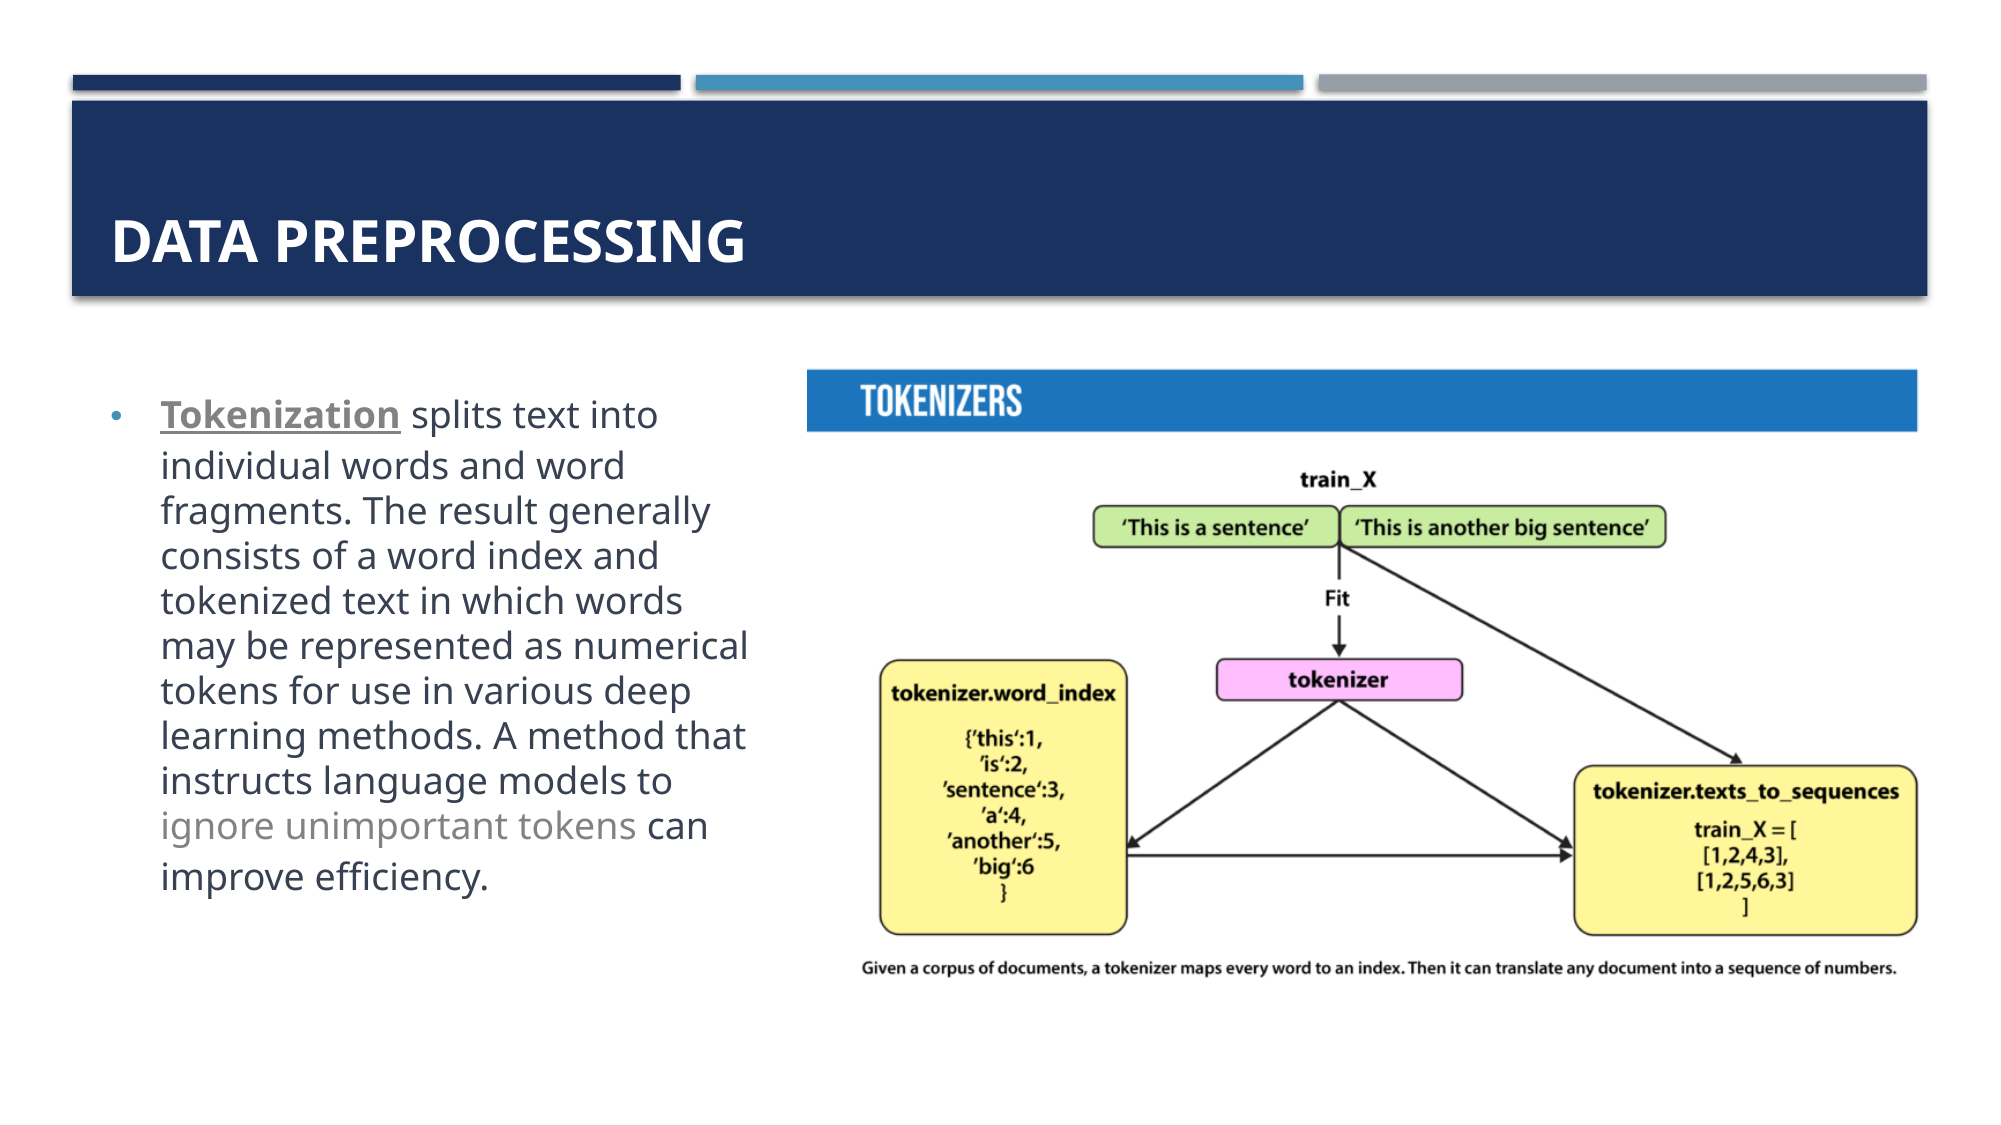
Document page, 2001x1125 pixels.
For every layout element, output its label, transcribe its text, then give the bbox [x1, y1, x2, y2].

text_box Tokenization splits text into individual words and word fragments. The result generally consists of a word index and tokenized text in which words may be represented as numerical tokens for use in various deep learning methods. A method that instructs language models to ignore unimportant tokens can improve efficiency. [95, 332, 766, 956]
title Data preprocessing [95, 115, 1905, 282]
picture [807, 355, 1990, 1023]
